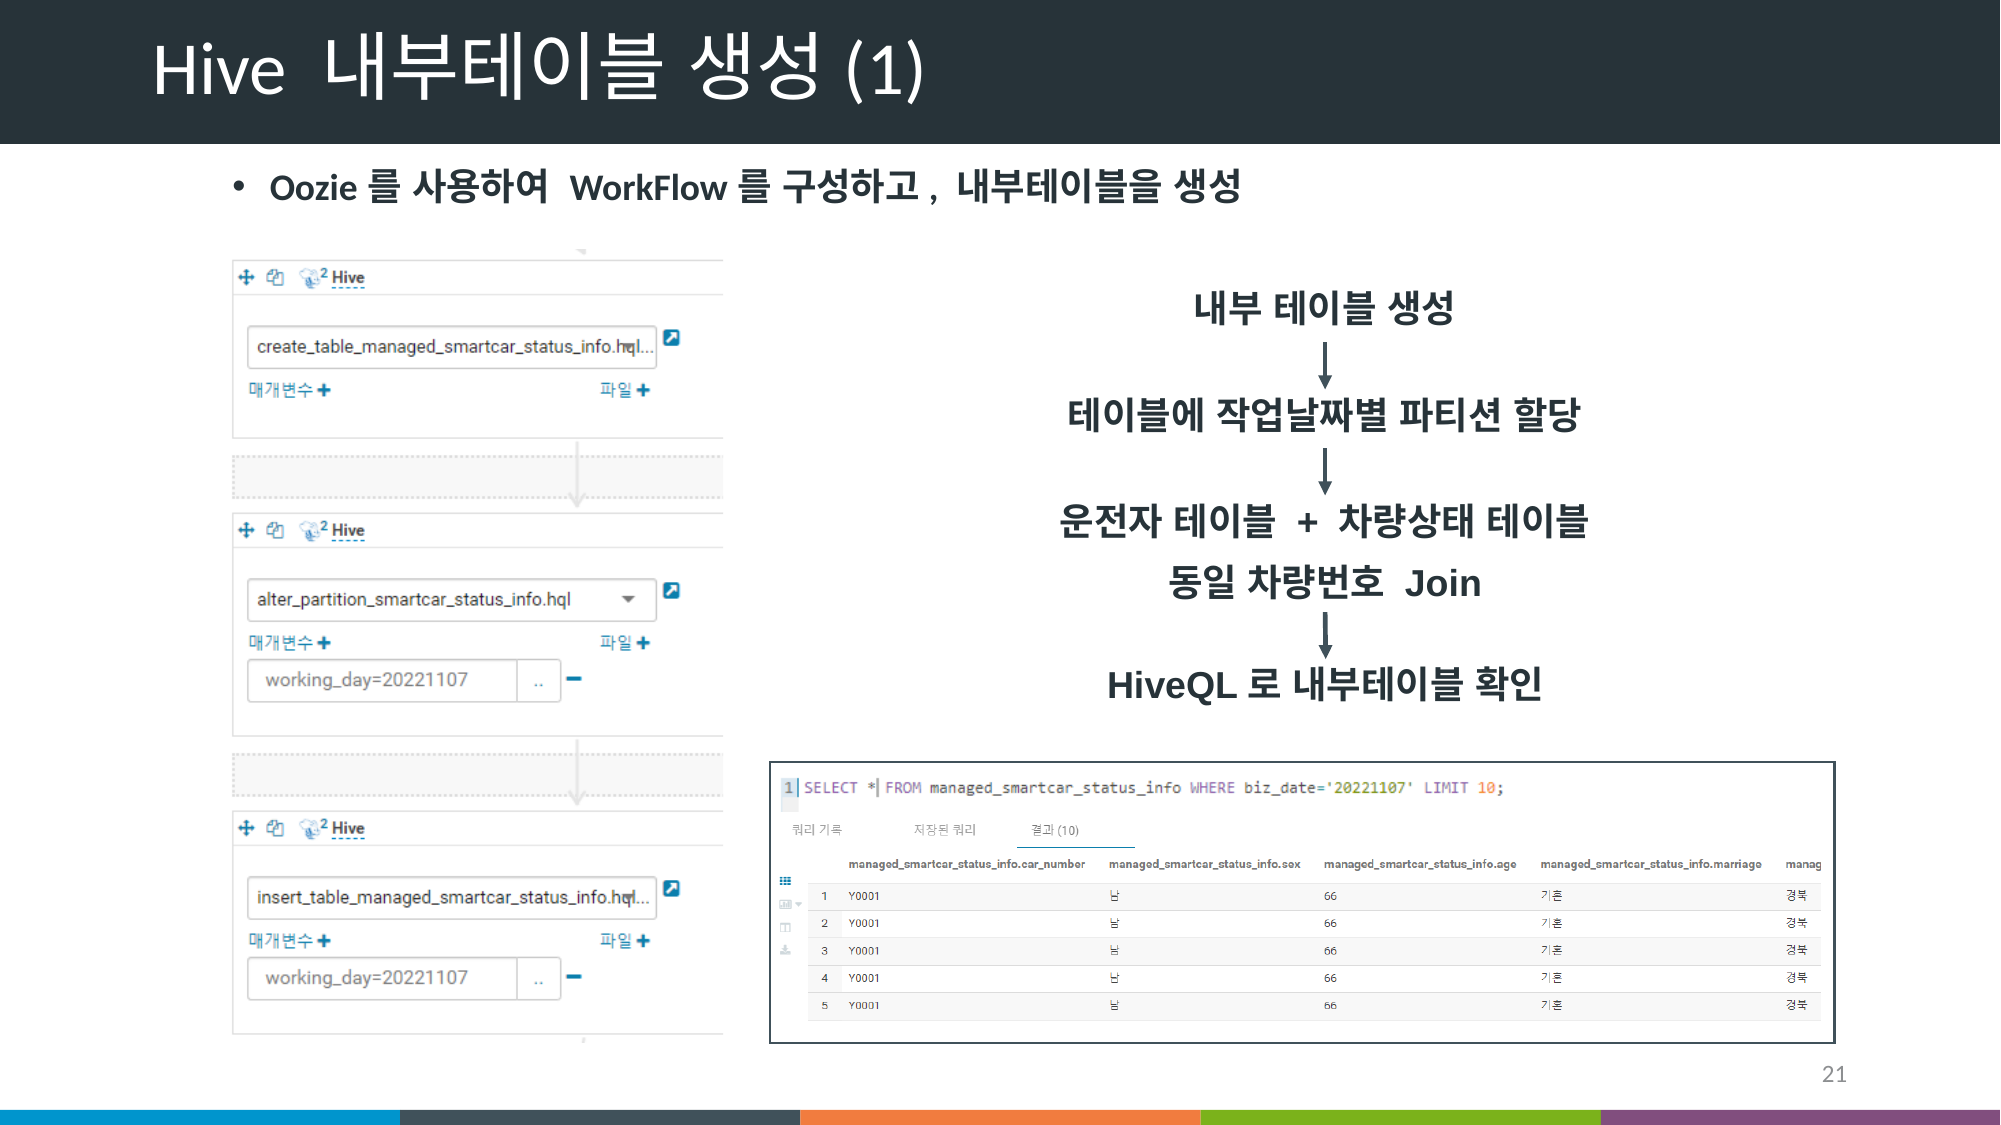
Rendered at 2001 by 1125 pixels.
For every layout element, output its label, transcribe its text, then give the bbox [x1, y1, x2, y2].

list Oozie를 사용하여 WorkFlow를 구성하고, 내부테이블을 생성 [217, 160, 1719, 220]
text_box 테이블에 작업날짜별 파티션 할당 [974, 389, 1676, 449]
text_box [769, 761, 1836, 812]
title Hive 내부테이블 생성(1) [137, 23, 1863, 118]
picture [220, 249, 724, 1043]
text_box 운전자 테이블 + 차량상태 테이블 동일 차량번호 Join [1017, 495, 1633, 613]
slide_number 21 [1412, 1042, 1863, 1103]
text_box HiveQL로 내부테이블 확인 [1017, 658, 1634, 717]
picture [750, 762, 1863, 1021]
text_box 내부 테이블 생성 [1009, 282, 1641, 343]
text_box [769, 1021, 1836, 1044]
